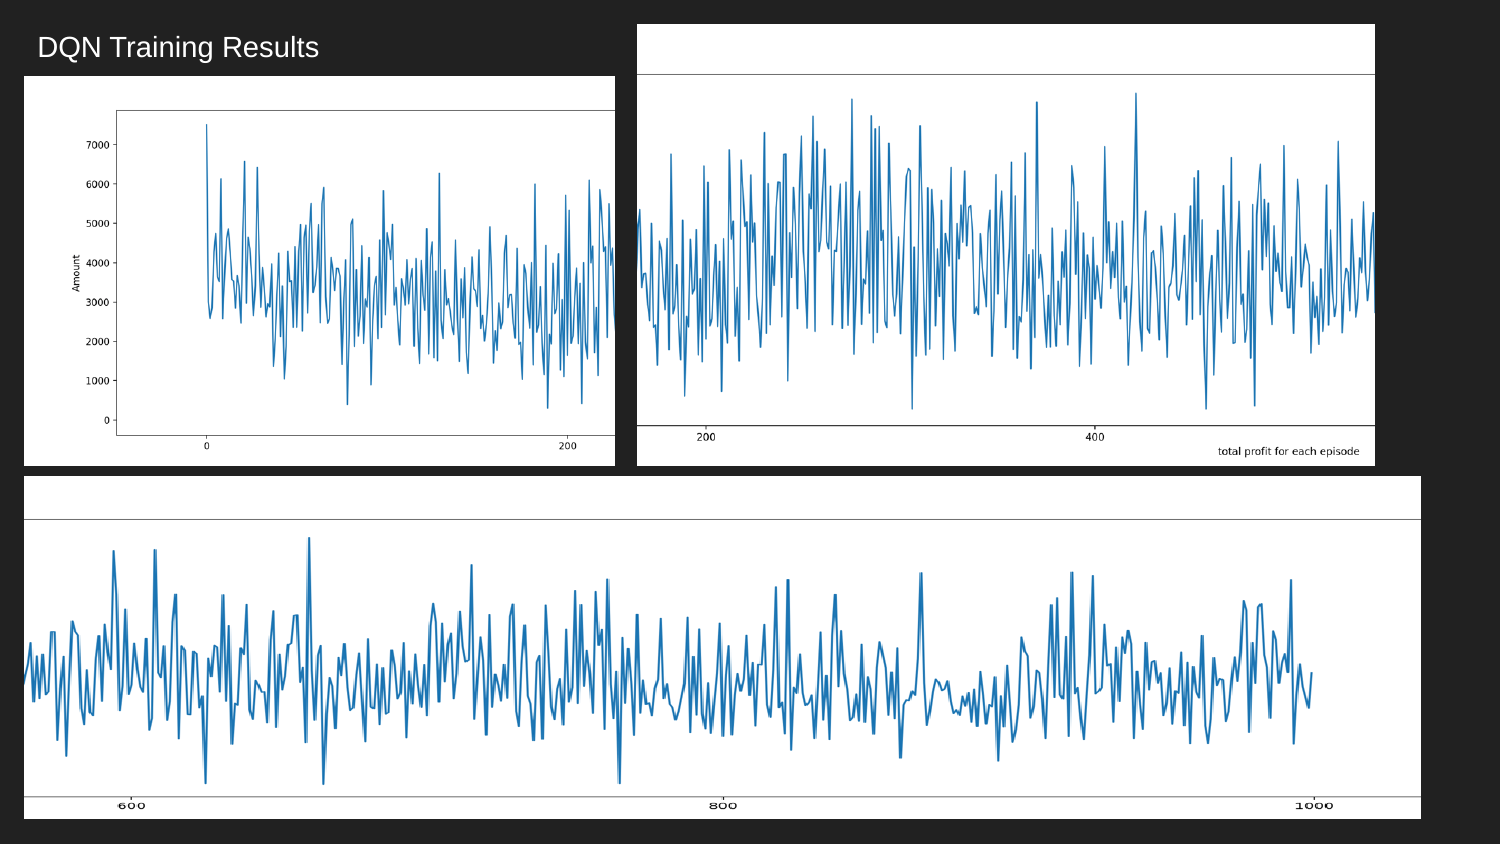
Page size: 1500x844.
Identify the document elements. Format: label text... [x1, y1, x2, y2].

picture [636, 24, 1375, 466]
picture [24, 476, 1421, 819]
text_box DQN Training Results [22, 13, 561, 65]
picture [24, 75, 616, 466]
